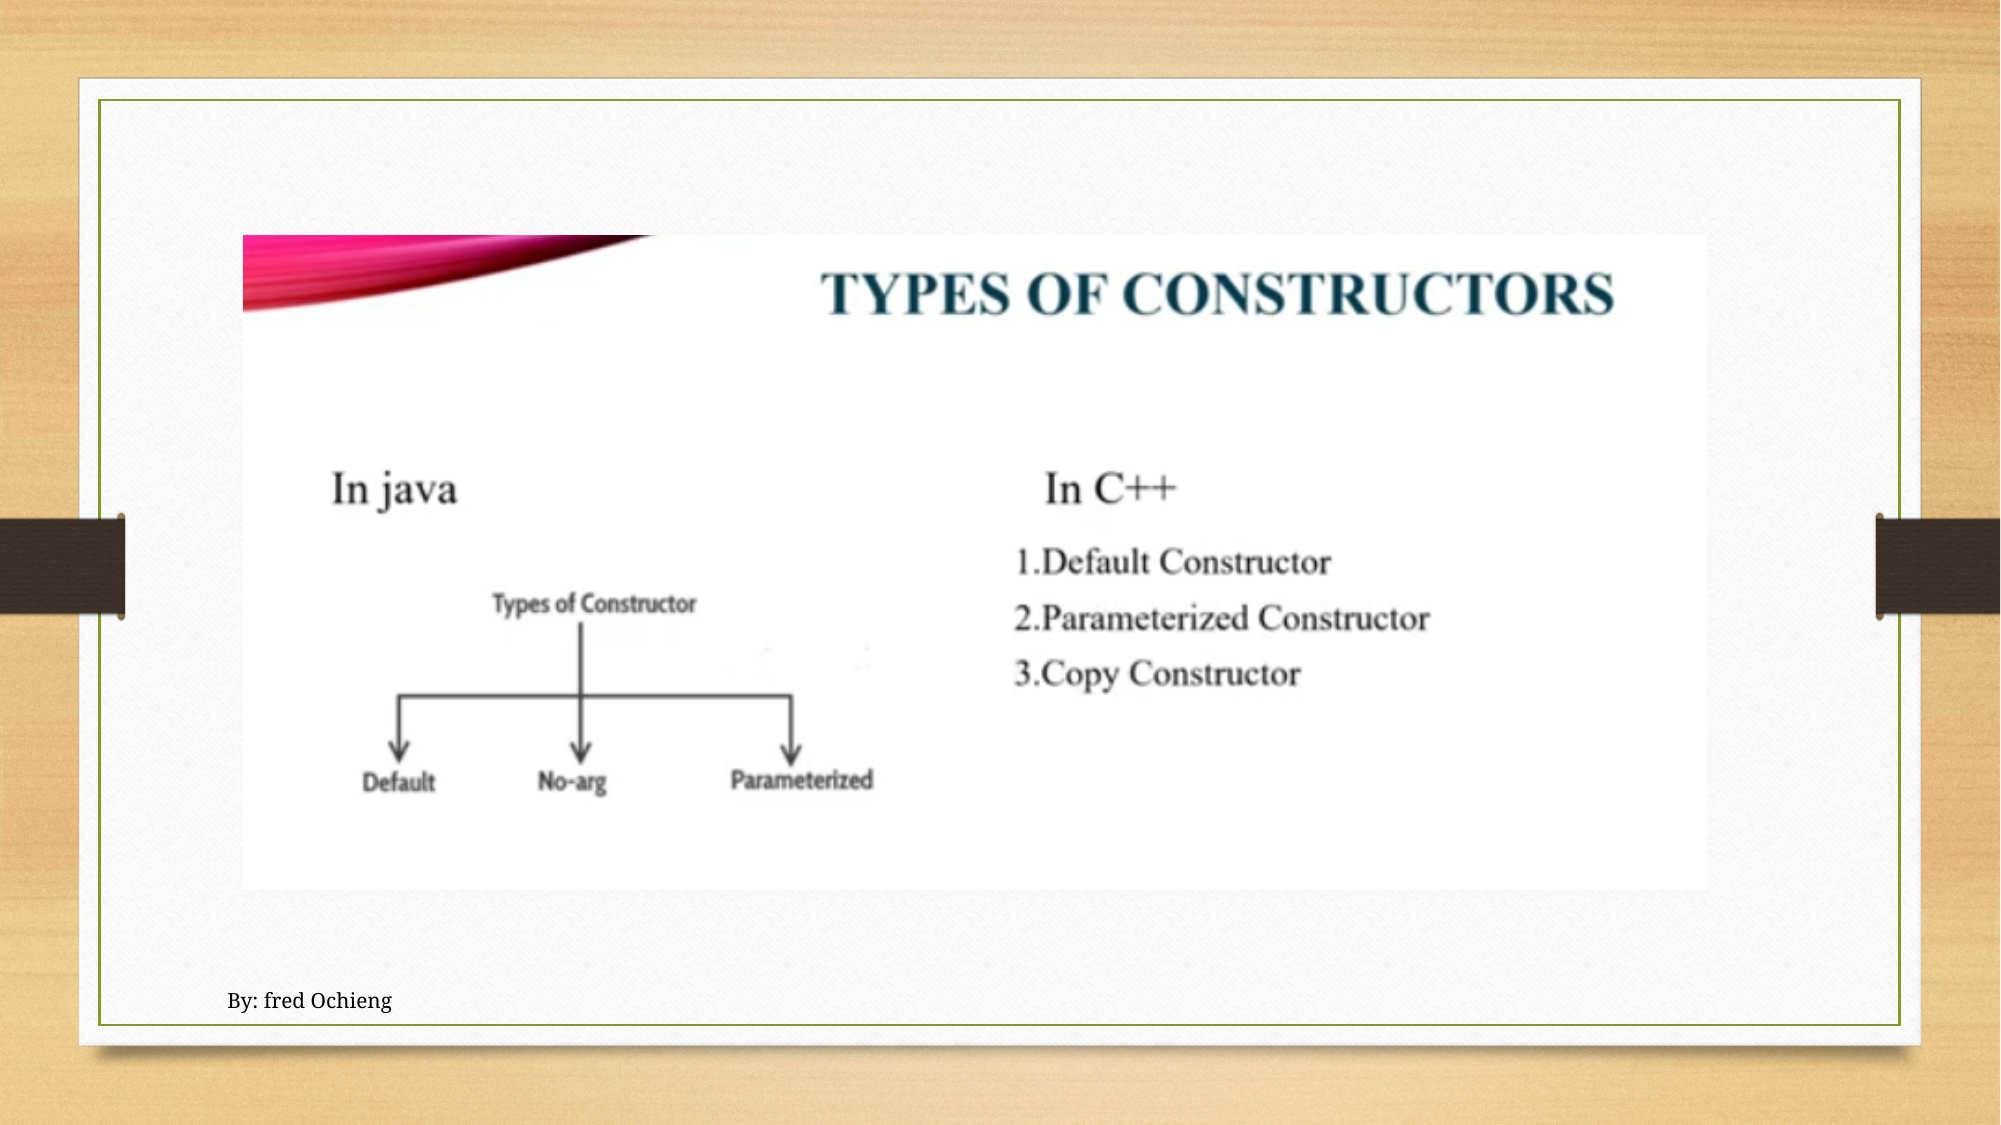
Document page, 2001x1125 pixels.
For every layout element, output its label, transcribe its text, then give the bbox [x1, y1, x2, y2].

picture [0, 0, 2001, 1125]
footer By: fred Ochieng [212, 979, 1411, 1025]
